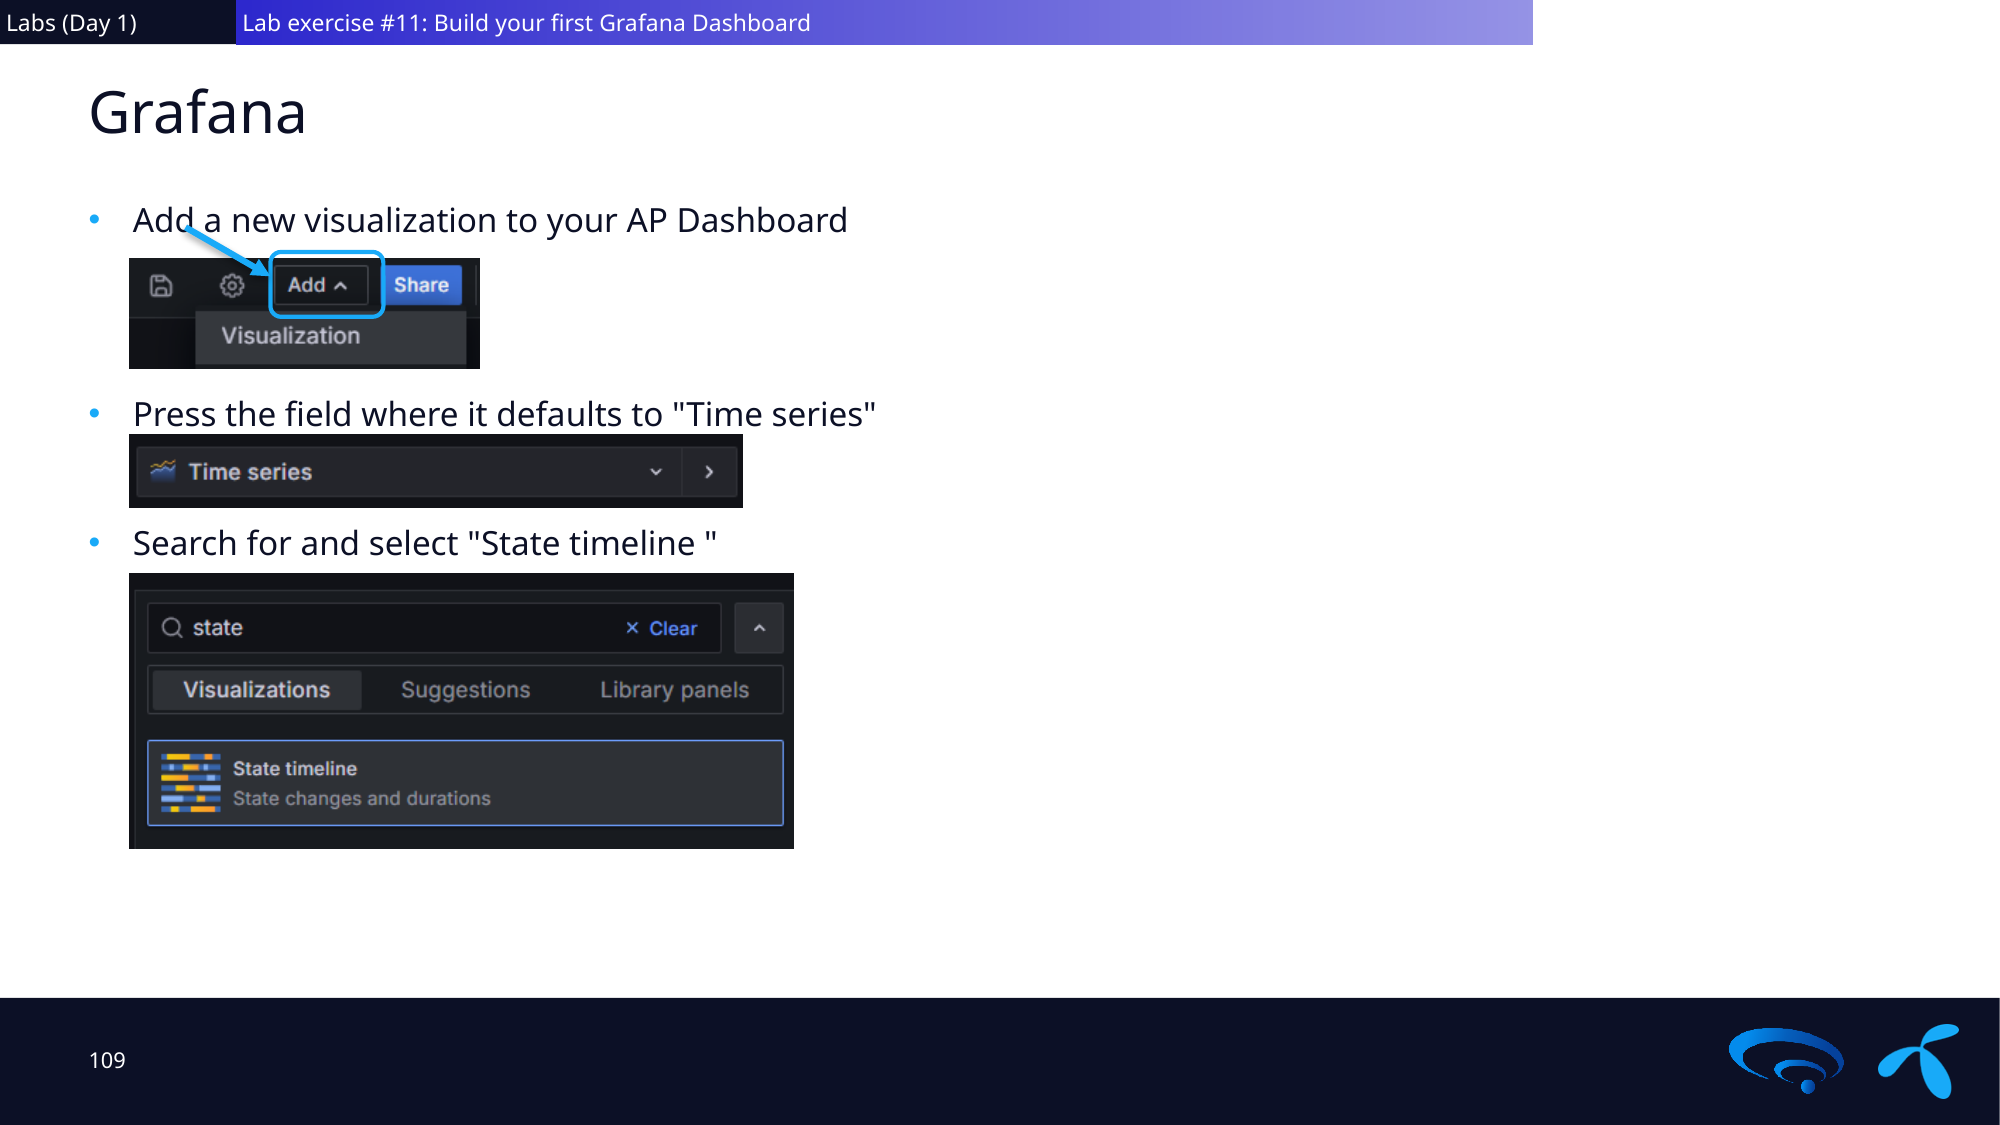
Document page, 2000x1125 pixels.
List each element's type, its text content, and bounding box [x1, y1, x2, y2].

picture [128, 257, 480, 370]
text_box [275, 249, 384, 256]
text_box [185, 226, 271, 277]
footer Labs (Day 1) [0, 0, 236, 45]
slide_number 109 [88, 1024, 237, 1099]
list Add a new visualization to your AP Dashboard Press the field where it defaults to "Time series" Search for and select "State timeline " [88, 165, 1411, 960]
text_box Lab exercise #11: Build your first Grafana Dashboard [236, 0, 1533, 45]
picture [128, 573, 795, 849]
title Grafana [88, 70, 1911, 160]
picture [1652, 1002, 1959, 1119]
picture [128, 434, 744, 509]
